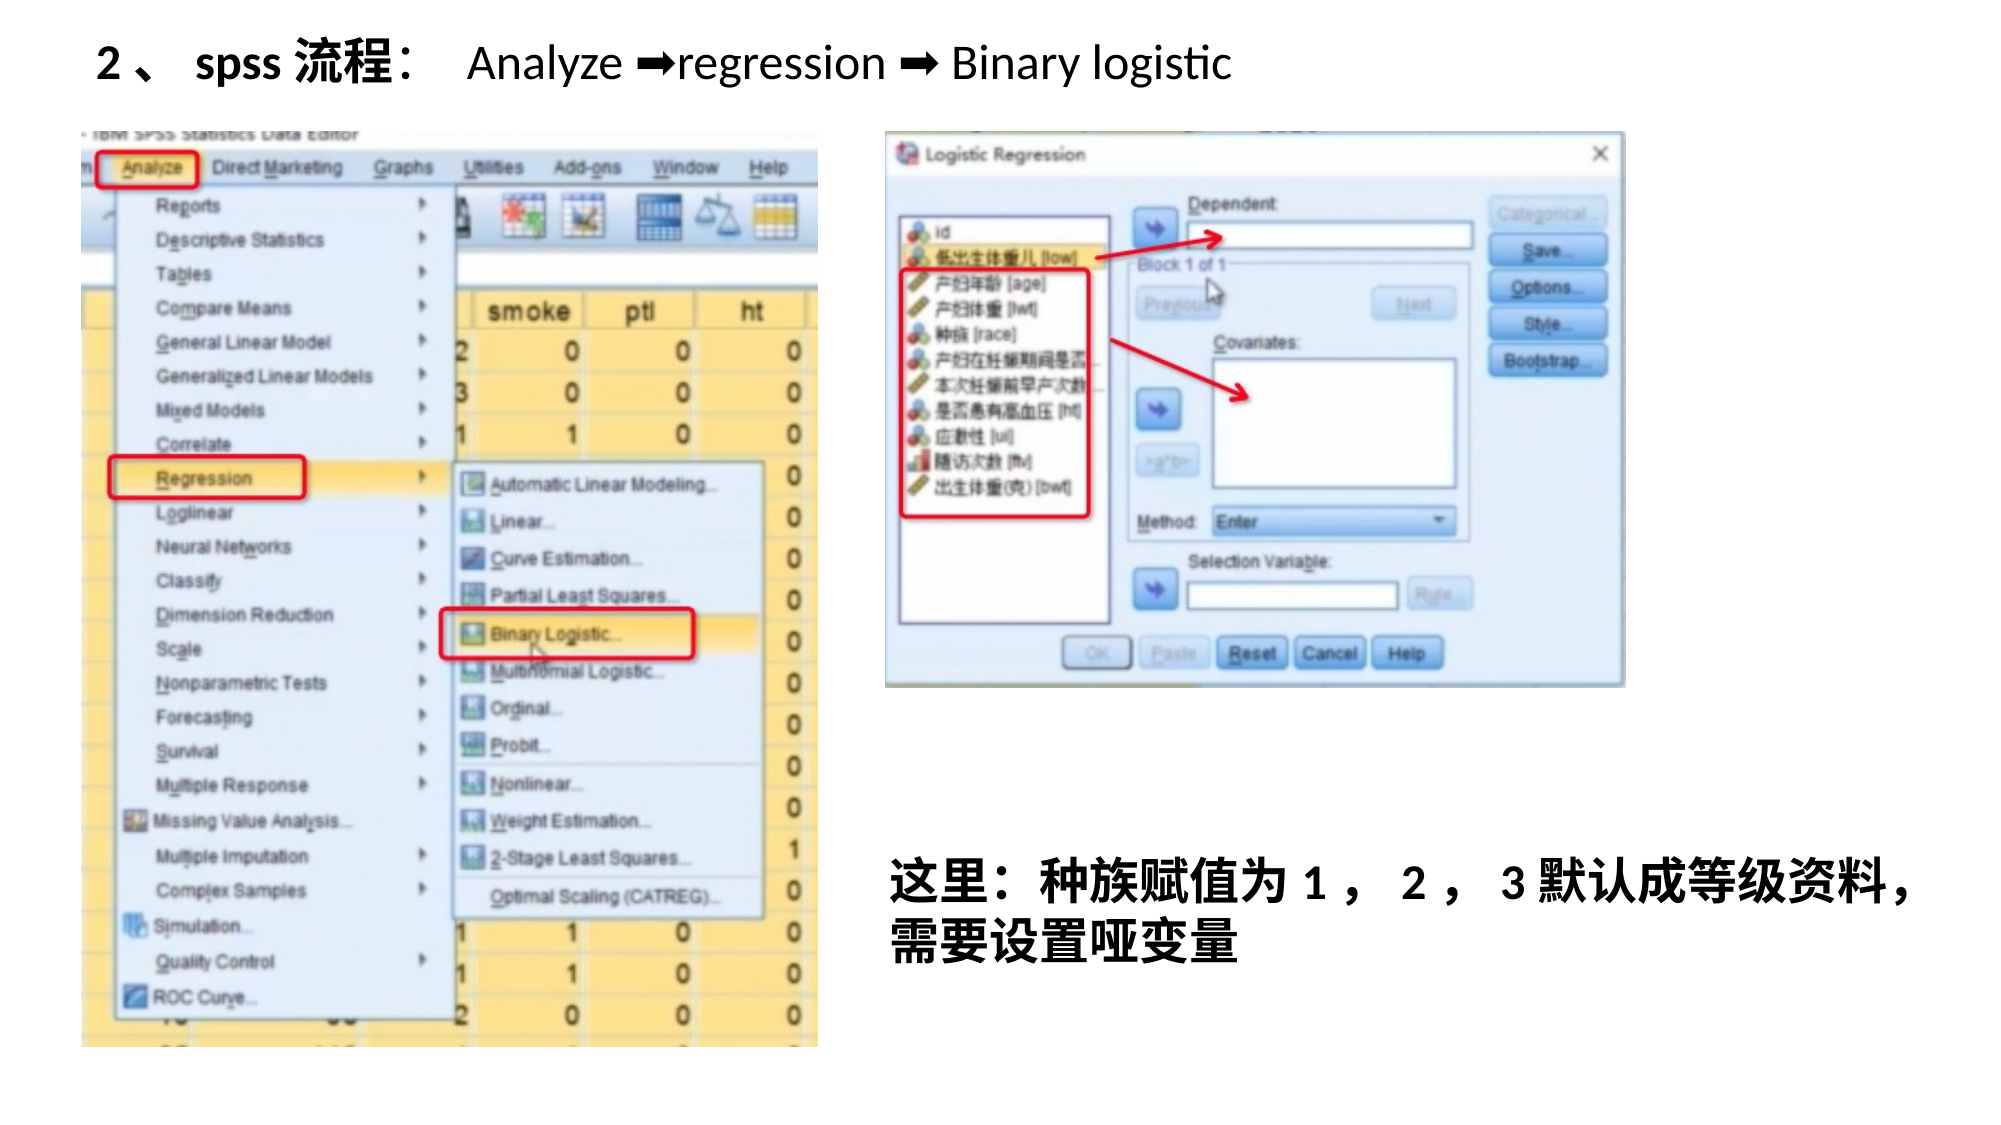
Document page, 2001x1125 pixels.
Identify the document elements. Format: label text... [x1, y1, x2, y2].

picture [885, 131, 1626, 688]
text_box 2、spss流程： Analyze ➡regression ➡ Binary logistic️ [81, 22, 1496, 98]
text_box 这里：种族赋值为1，2，3默认成等级资料， 需要设置哑变量 [874, 841, 1953, 977]
picture [81, 131, 818, 1047]
